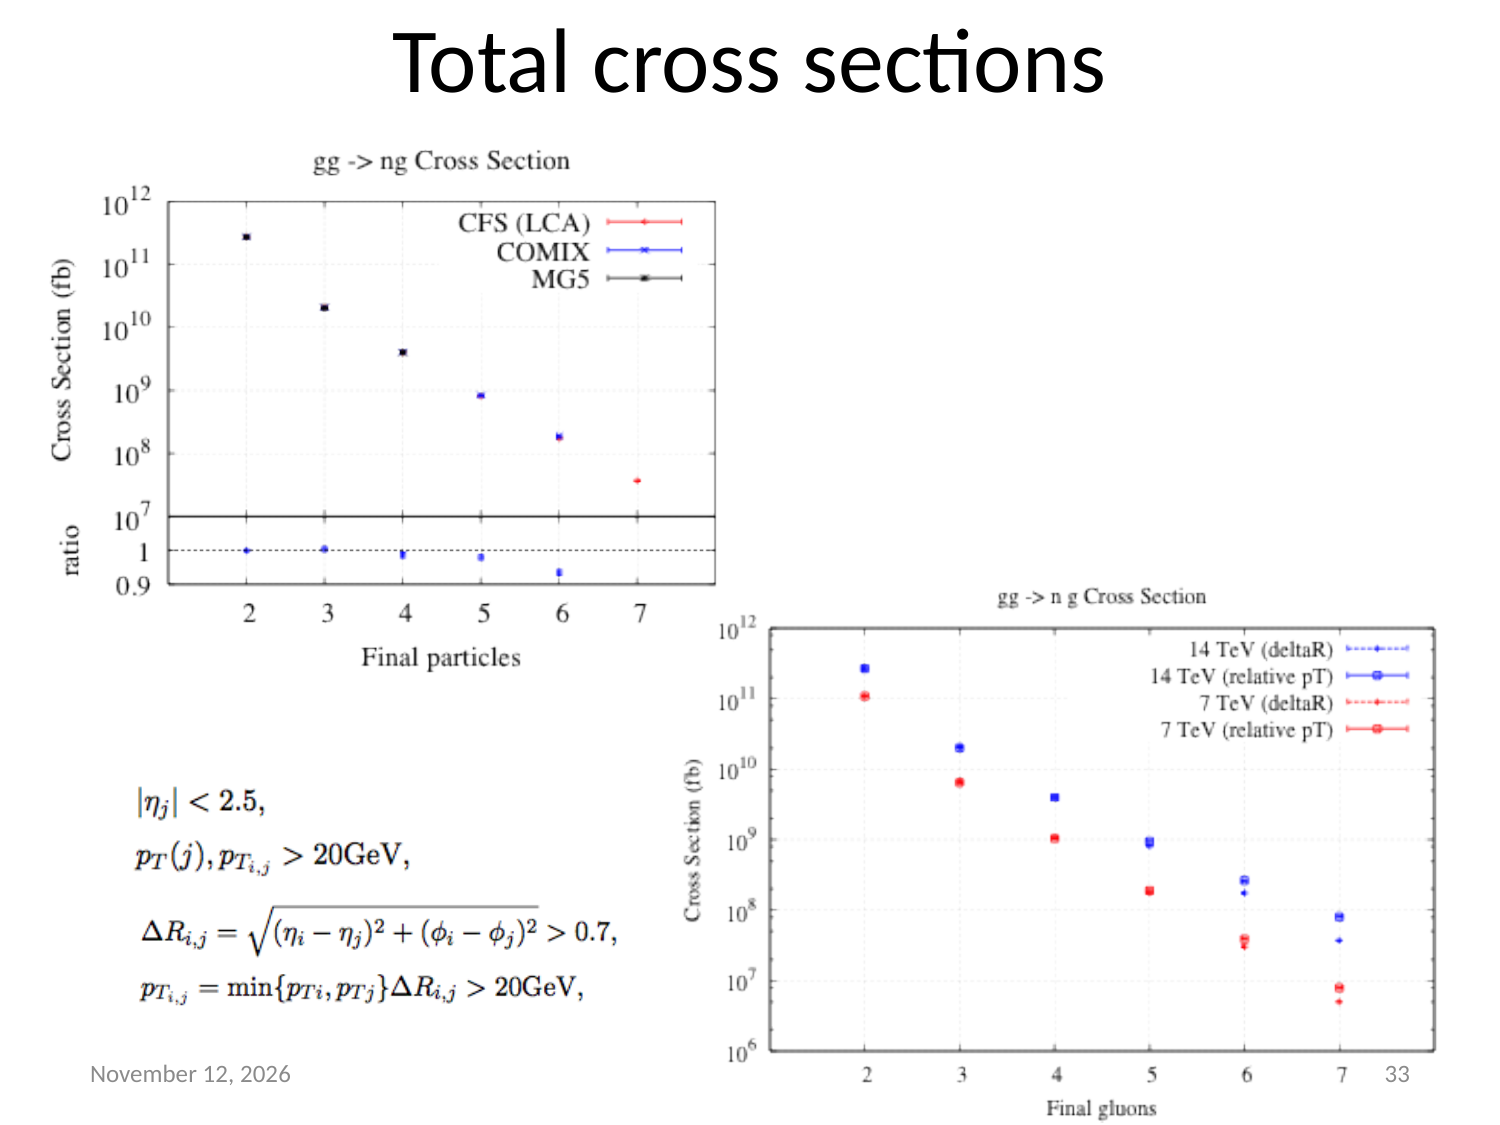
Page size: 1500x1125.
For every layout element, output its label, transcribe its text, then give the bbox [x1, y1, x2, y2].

picture [112, 762, 624, 1013]
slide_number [75, 1042, 425, 1103]
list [0, 149, 751, 676]
picture [674, 562, 1476, 1123]
title Total cross sections [75, 0, 1425, 150]
